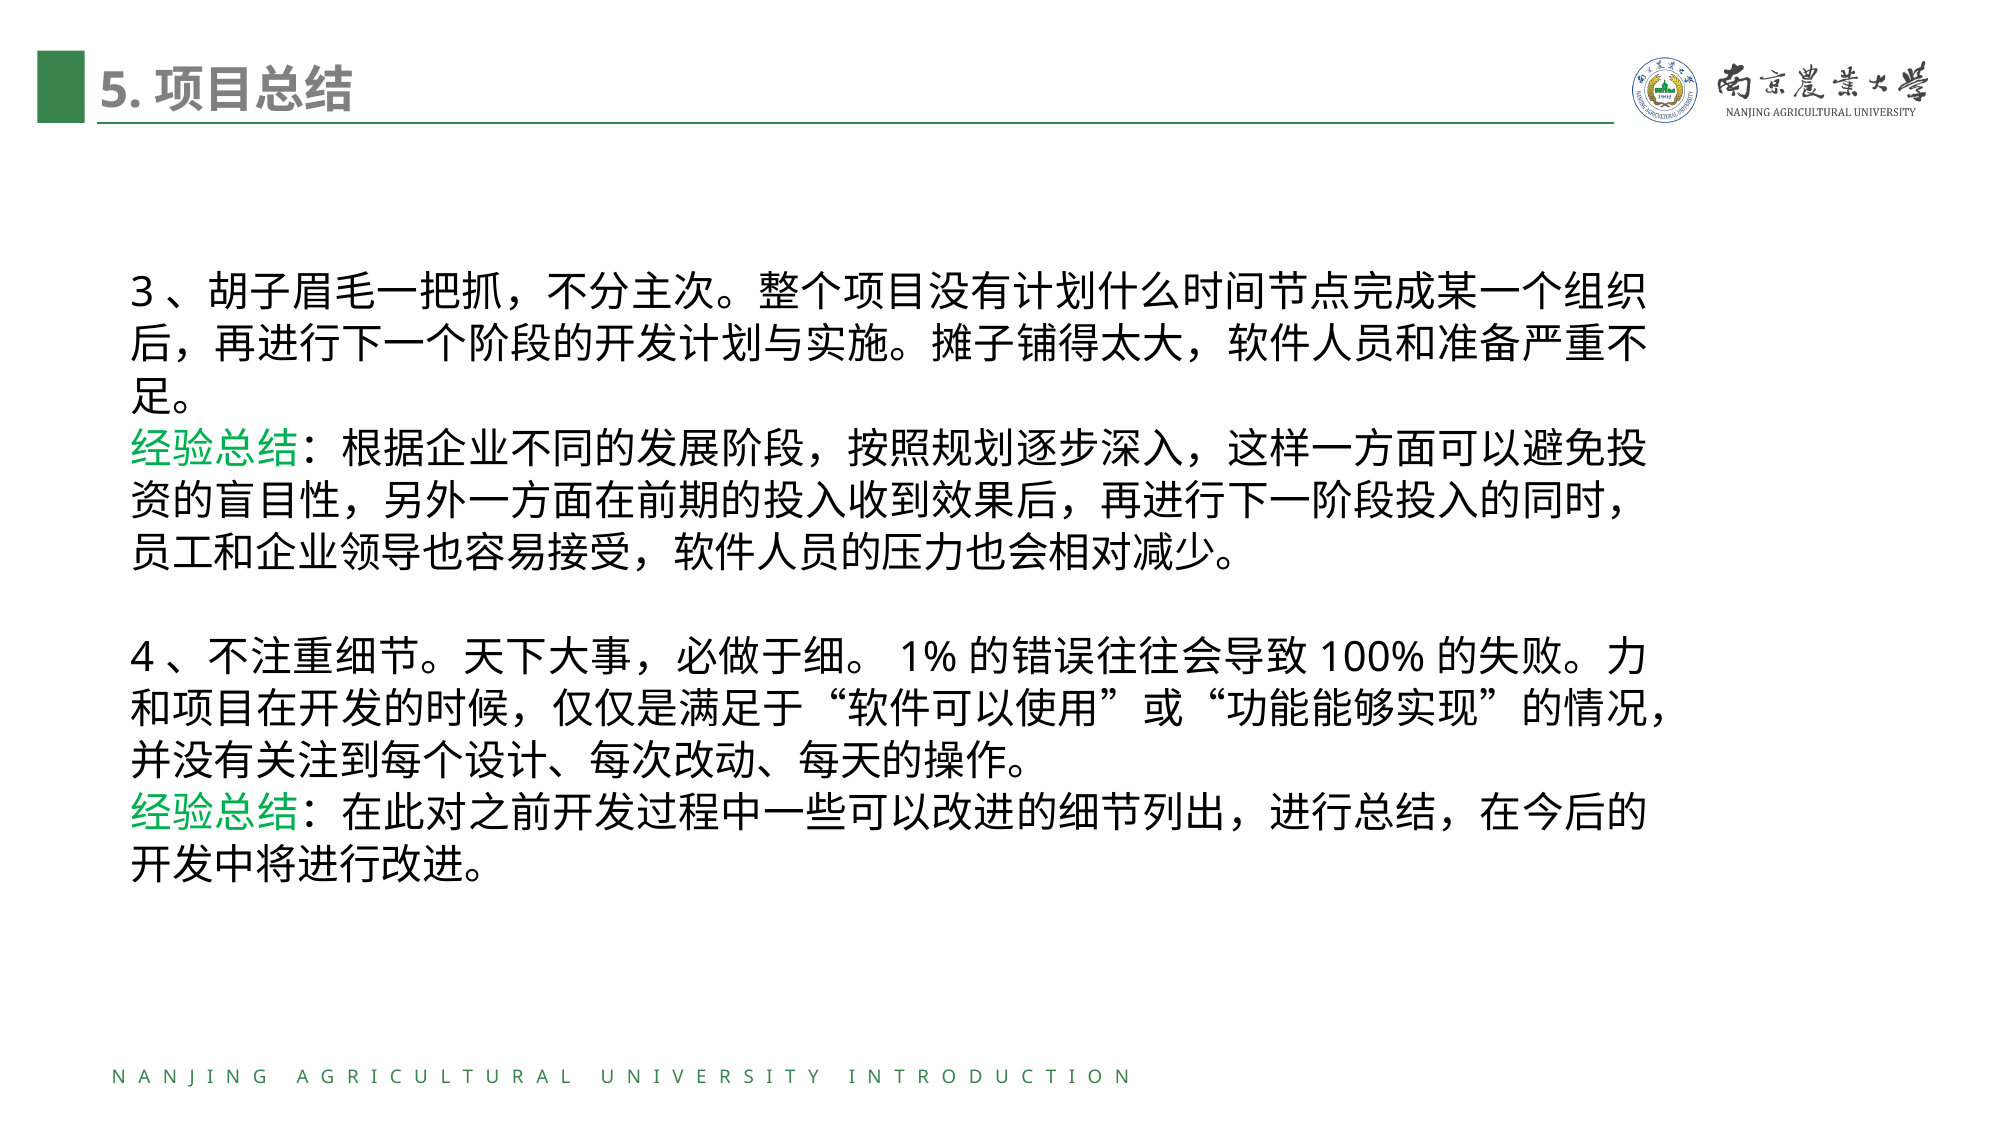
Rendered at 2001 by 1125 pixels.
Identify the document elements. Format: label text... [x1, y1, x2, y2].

picture [1632, 57, 1928, 123]
text_box 5.项目总结 [84, 50, 661, 125]
text_box [36, 50, 84, 124]
text_box 3、胡子眉毛一把抓，不分主次。整个项目没有计划什么时间节点完成某一个组织后，再进行下一个阶段的开发计划与实施。摊子铺得太大，软件人员和准备严重不足。 经验总结：根据企业不同的发展阶段，按照规划逐步深入，这样一方面可以避免投资的盲目性，另外一方面在前期的投入收到效果后，再进行下一阶段投入的同时，员工和企业领导也容易接受，软件人员的压力也会相对减少。 4、不注重细节。天下大事，必做于细。1%的错误往往会导致100%的失败。力和项目在开发的时候，仅仅是满足于“软件可以使用”或“功能能够实现”的情况，并没有关注到每个设计、每次改动、每天的操作。 经验总结：在此对之前开发过程中一些可以改进的细节列出，进行总结，在今后的开发中将进行改进。 [115, 255, 1663, 896]
text_box NANJING AGRICULTURAL UNIVERSITY INTRODUCTION [96, 1056, 1903, 1095]
